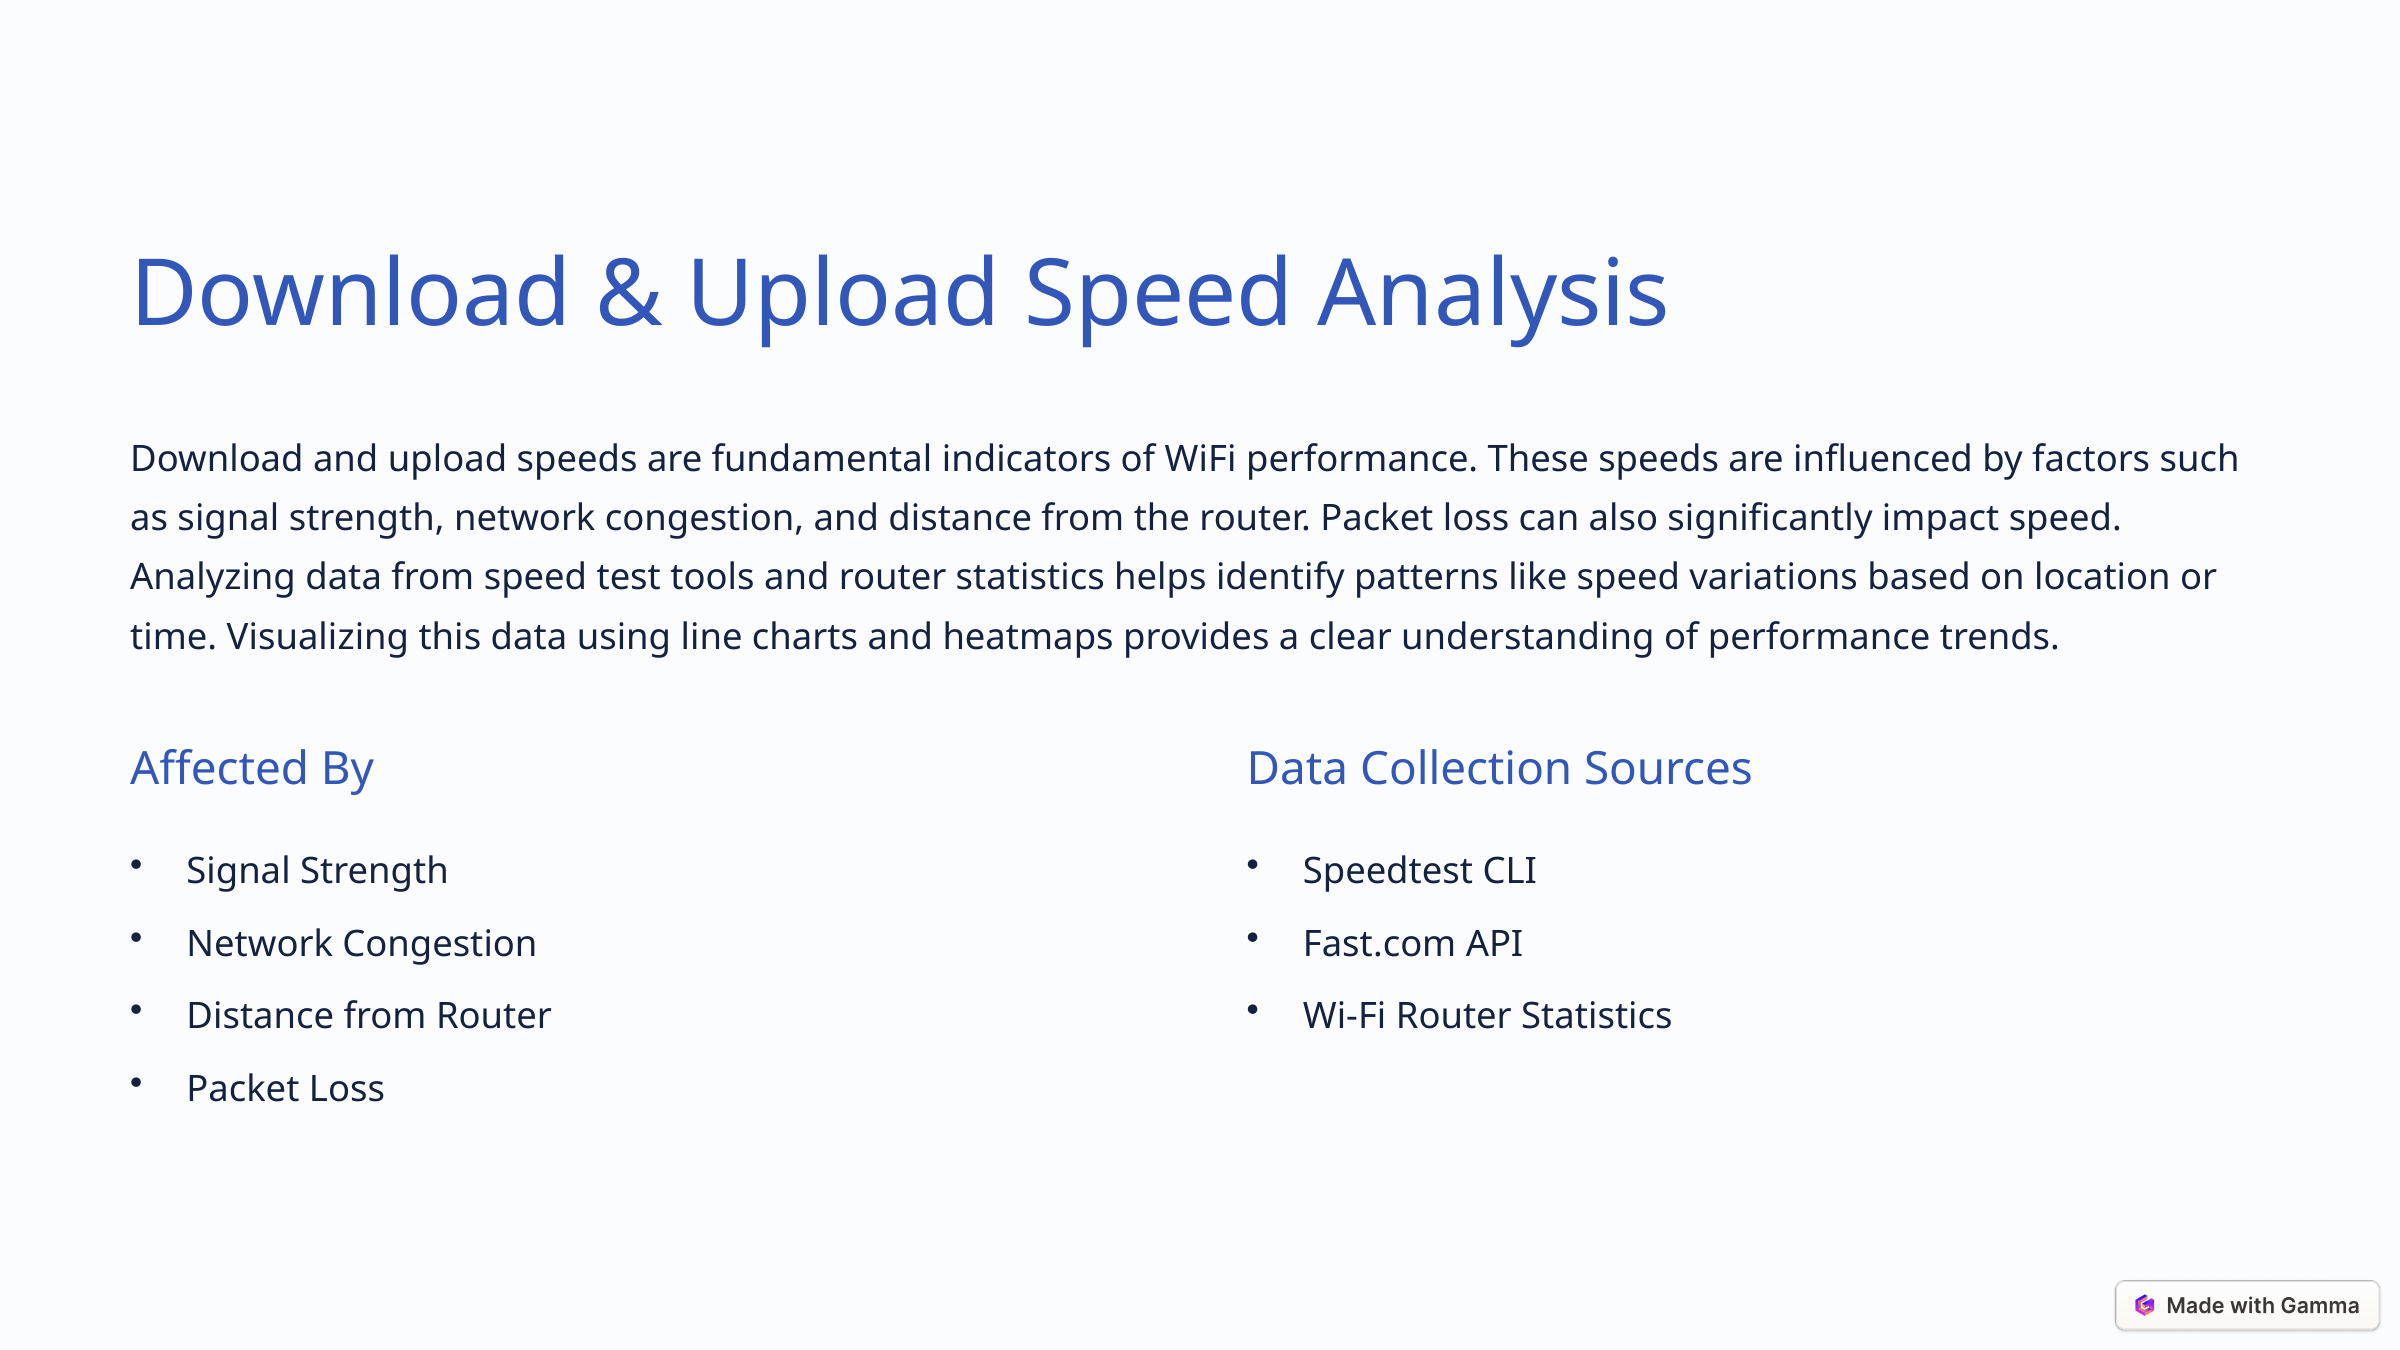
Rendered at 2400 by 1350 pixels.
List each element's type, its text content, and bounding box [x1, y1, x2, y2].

text_box Speedtest CLI [1246, 831, 2271, 891]
picture [2106, 1271, 2389, 1339]
text_box Data Collection Sources [1246, 736, 1761, 795]
text_box Distance from Router [130, 976, 1155, 1037]
text_box Signal Strength [130, 831, 1155, 891]
text_box Download & Upload Speed Analysis [130, 228, 1687, 345]
text_box Fast.com API [1246, 904, 2271, 964]
text_box Network Congestion [130, 904, 1155, 964]
text_box Affected By [130, 736, 596, 795]
text_box Download and upload speeds are fundamental indicators of WiFi performance. These speeds are influenced by factors such as signal strength, network congestion, and distance from the router. Packet loss can also significantly impact speed. Analyzing data from speed test tools and router statistics helps identify patterns like speed variations based on location or time. Visualizing this data using line charts and heatmaps provides a clear understanding of performance trends. [130, 418, 2270, 657]
text_box Packet Loss [130, 1049, 1155, 1109]
text_box Wi-Fi Router Statistics [1246, 976, 2271, 1037]
